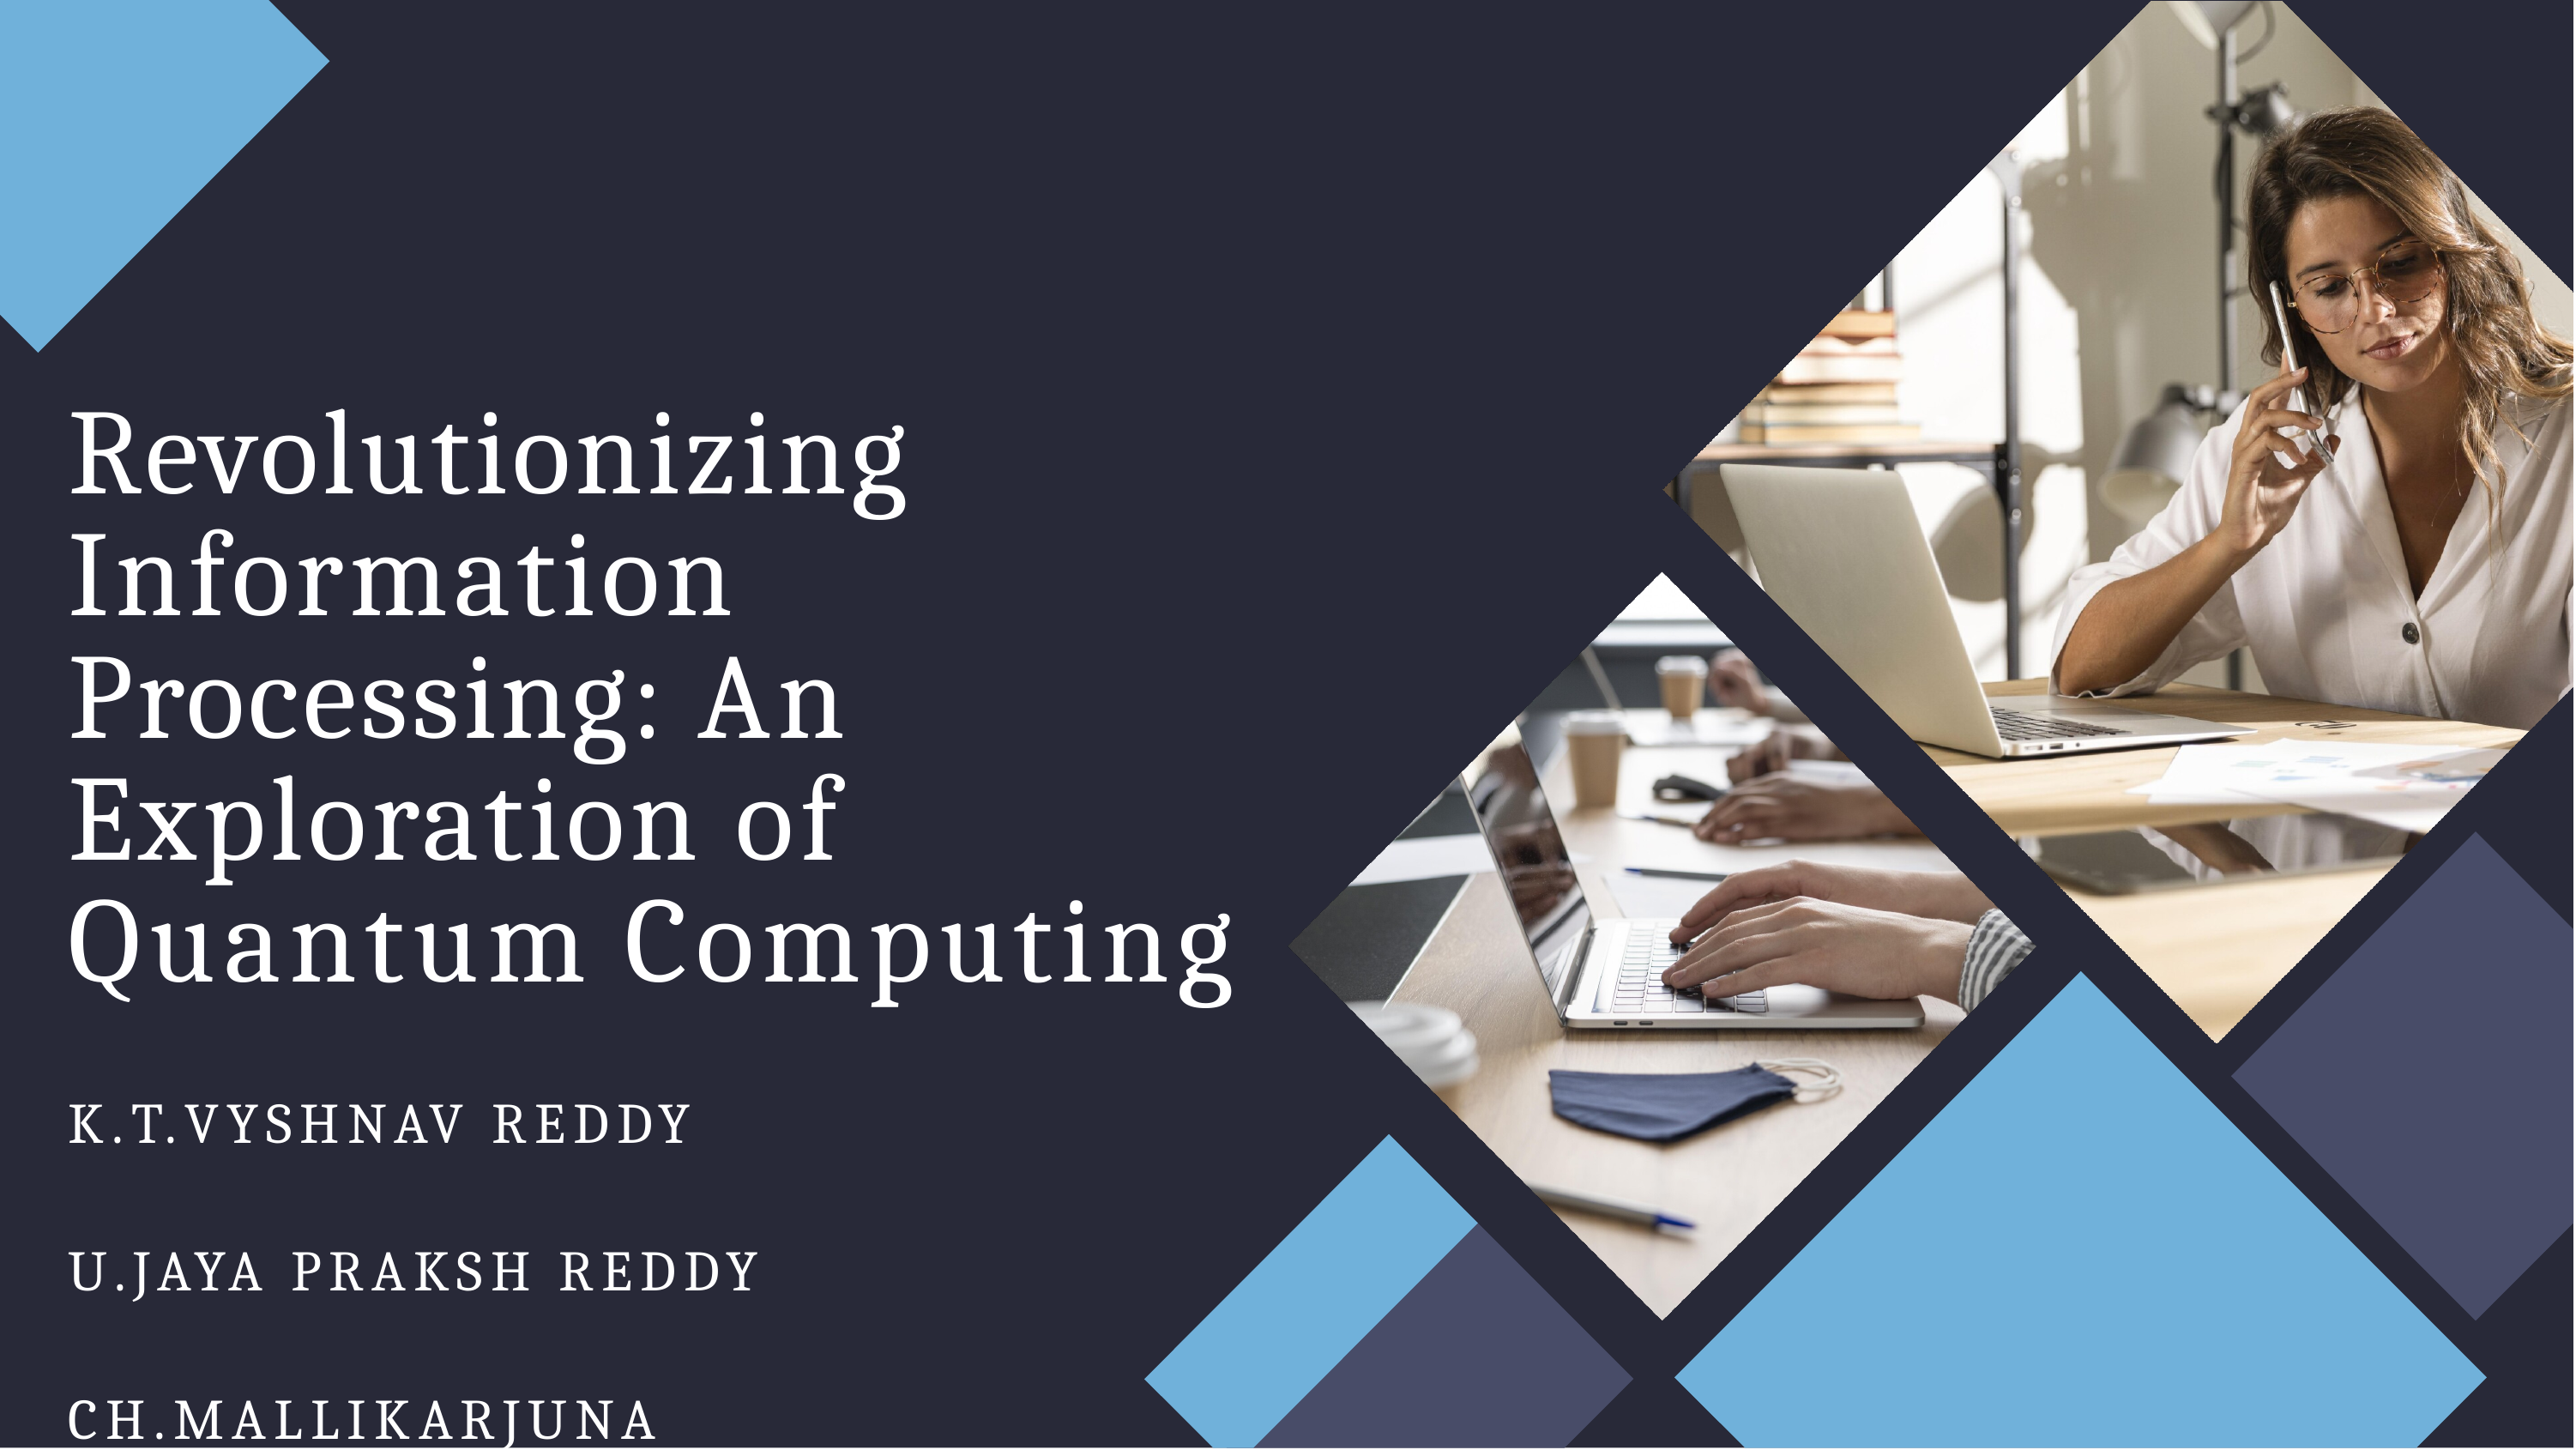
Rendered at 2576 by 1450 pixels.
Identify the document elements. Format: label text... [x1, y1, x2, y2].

text_box Revolutionizing Information Processing: An Exploration of Quantum Computing K.T.VYSHNAV REDDY U.JAYA PRAKSH REDDY CH.MALLIKARJUNA [66, 369, 1285, 1450]
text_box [1286, 0, 2574, 1321]
